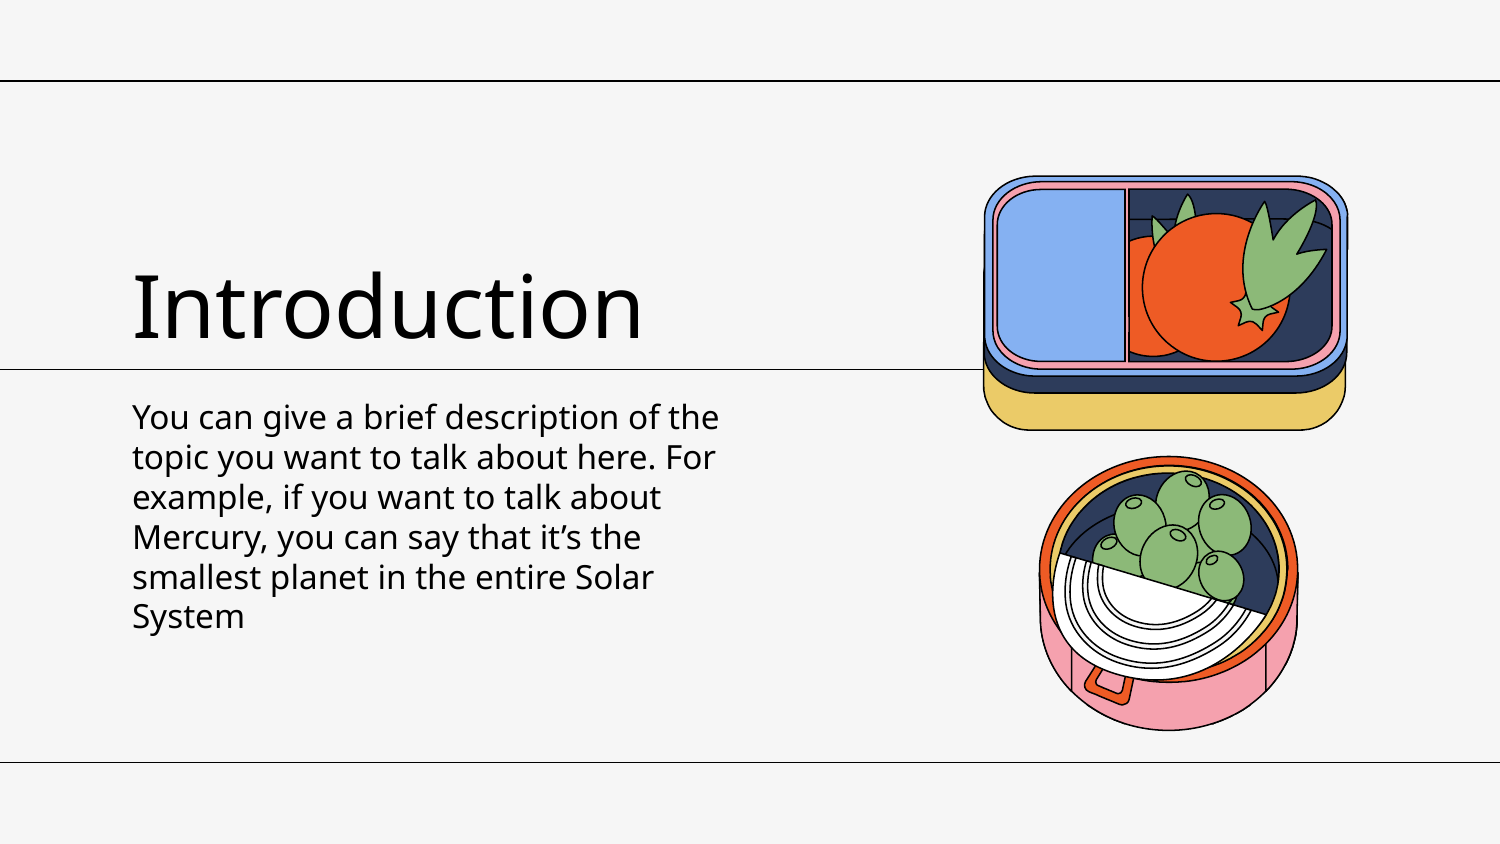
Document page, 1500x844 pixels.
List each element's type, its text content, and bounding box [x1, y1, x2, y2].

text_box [1021, 456, 1299, 731]
title Introduction [116, 236, 756, 357]
subtitle You can give a brief description of the topic you want to talk about here. For example, if you want to talk about Mercury, you can say that it’s the smallest planet in the entire Solar System [116, 381, 756, 608]
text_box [947, 84, 1383, 522]
